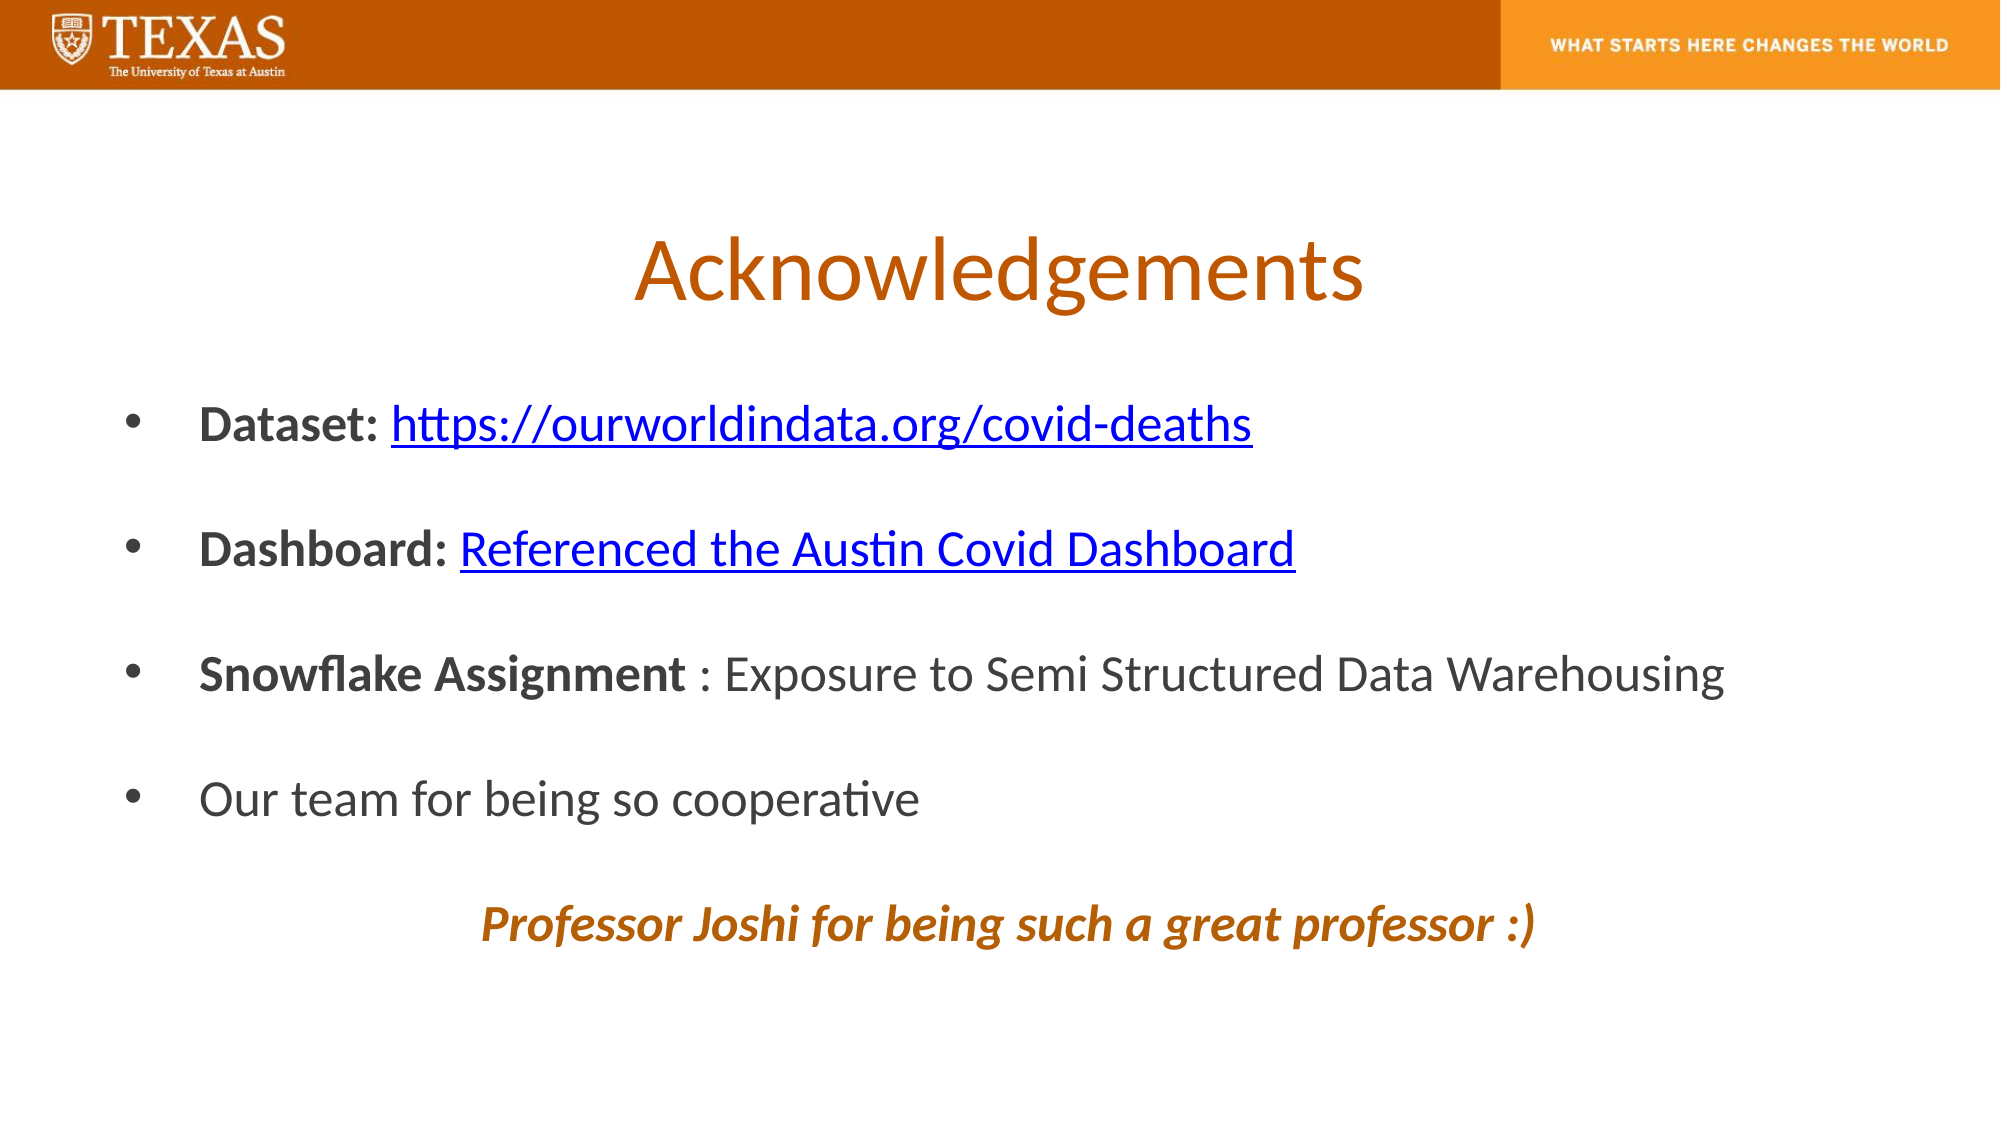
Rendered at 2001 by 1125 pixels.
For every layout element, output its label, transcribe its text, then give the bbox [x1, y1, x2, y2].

title Acknowledgements [99, 170, 1900, 358]
picture [0, 0, 2001, 1125]
list Dataset: https://ourworldindata.org/covid-deaths Dashboard: Referenced the Austin Covid Dashboard Snowflake Assignment : Exposure to Semi Structured Data Warehousing Our team for being so cooperative Professor Joshi for being such a great professor :) [109, 382, 1910, 1020]
